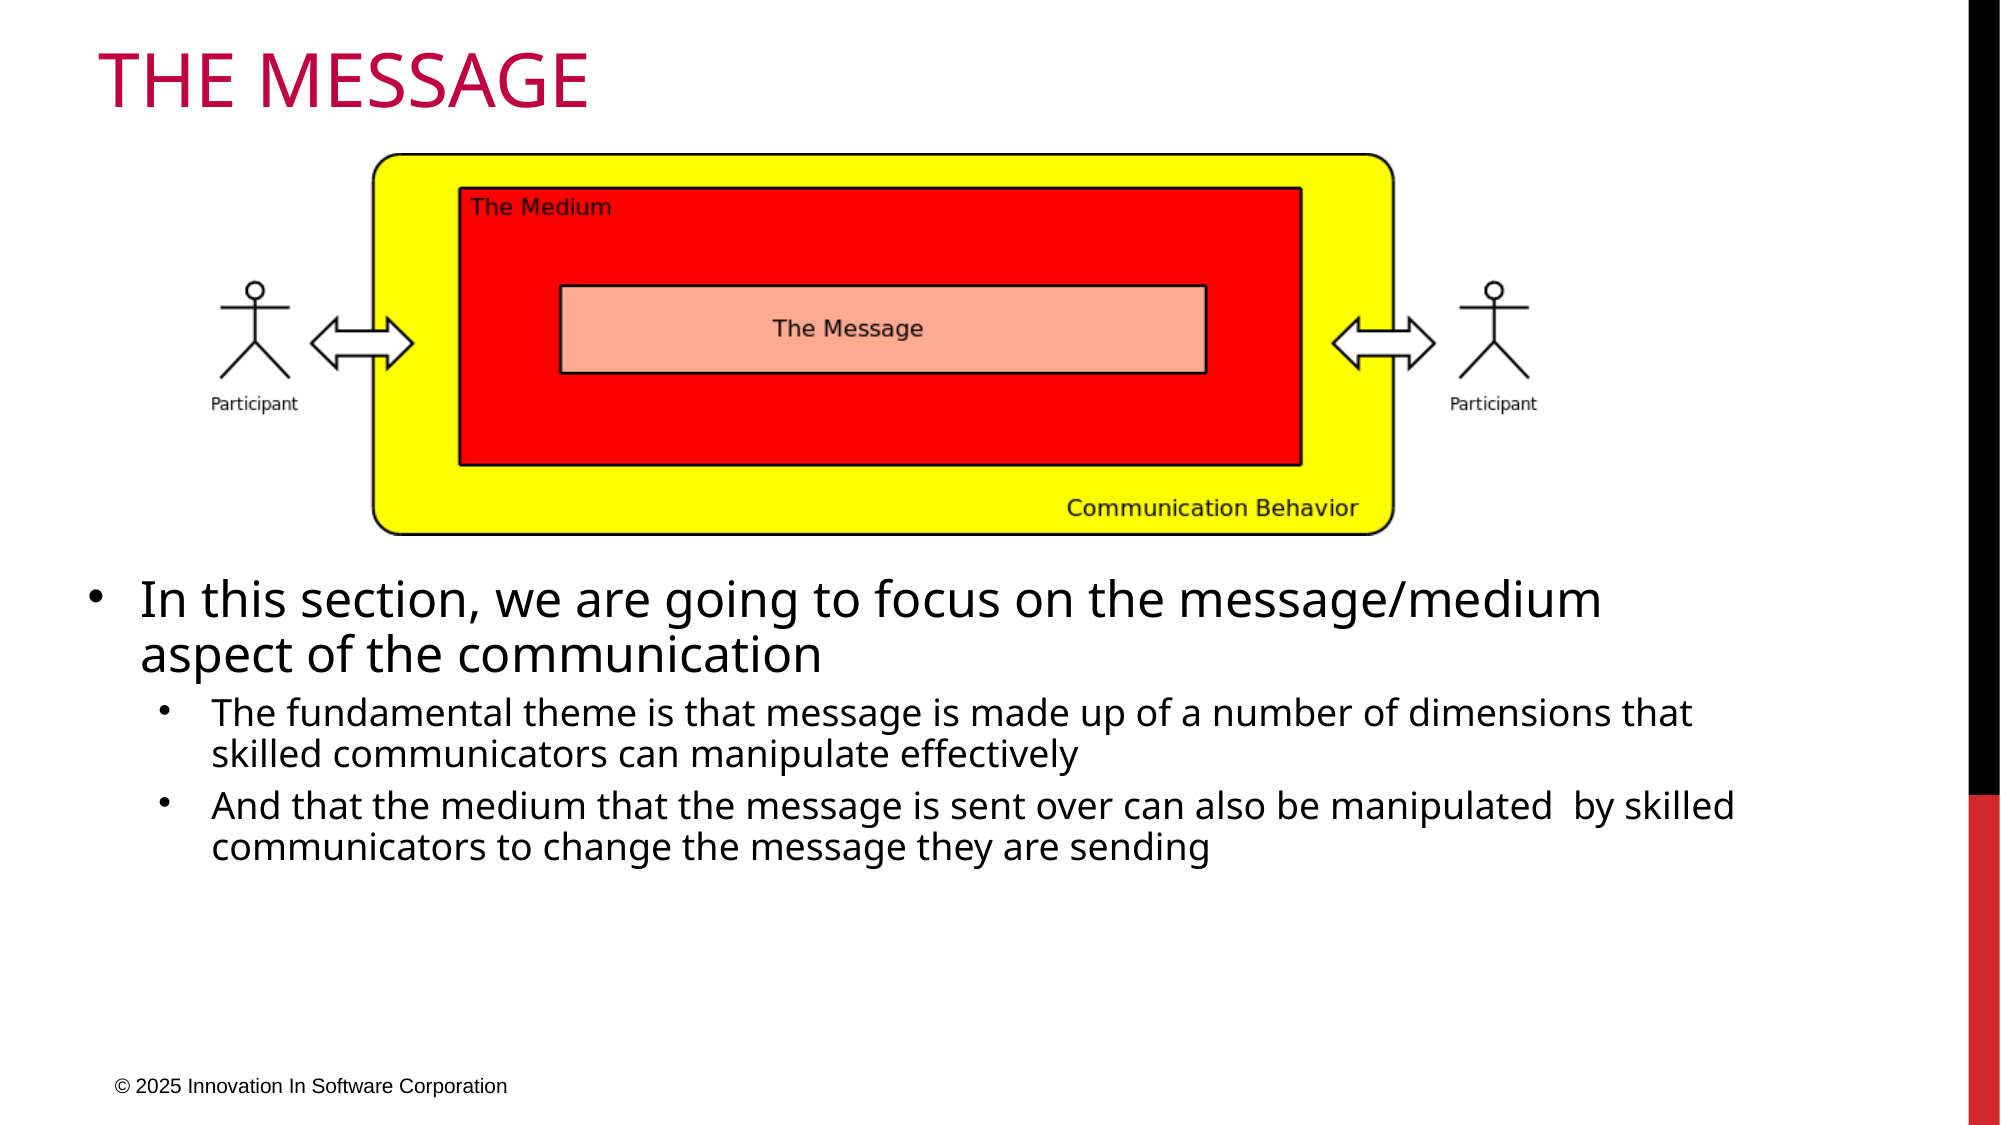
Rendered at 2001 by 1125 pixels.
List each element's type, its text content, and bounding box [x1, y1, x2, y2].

list In this section, we are going to focus on the message/medium aspect of the communication The fundamental theme is that message is made up of a number of dimensions that skilled communicators can manipulate effectively And that the medium that the message is sent over can also be manipulated by skilled communicators to change the message they are sending [69, 574, 1766, 981]
picture [211, 153, 1538, 537]
footer © 2025 Innovation In Software Corporation [99, 1065, 850, 1112]
title The message [98, 0, 1770, 186]
